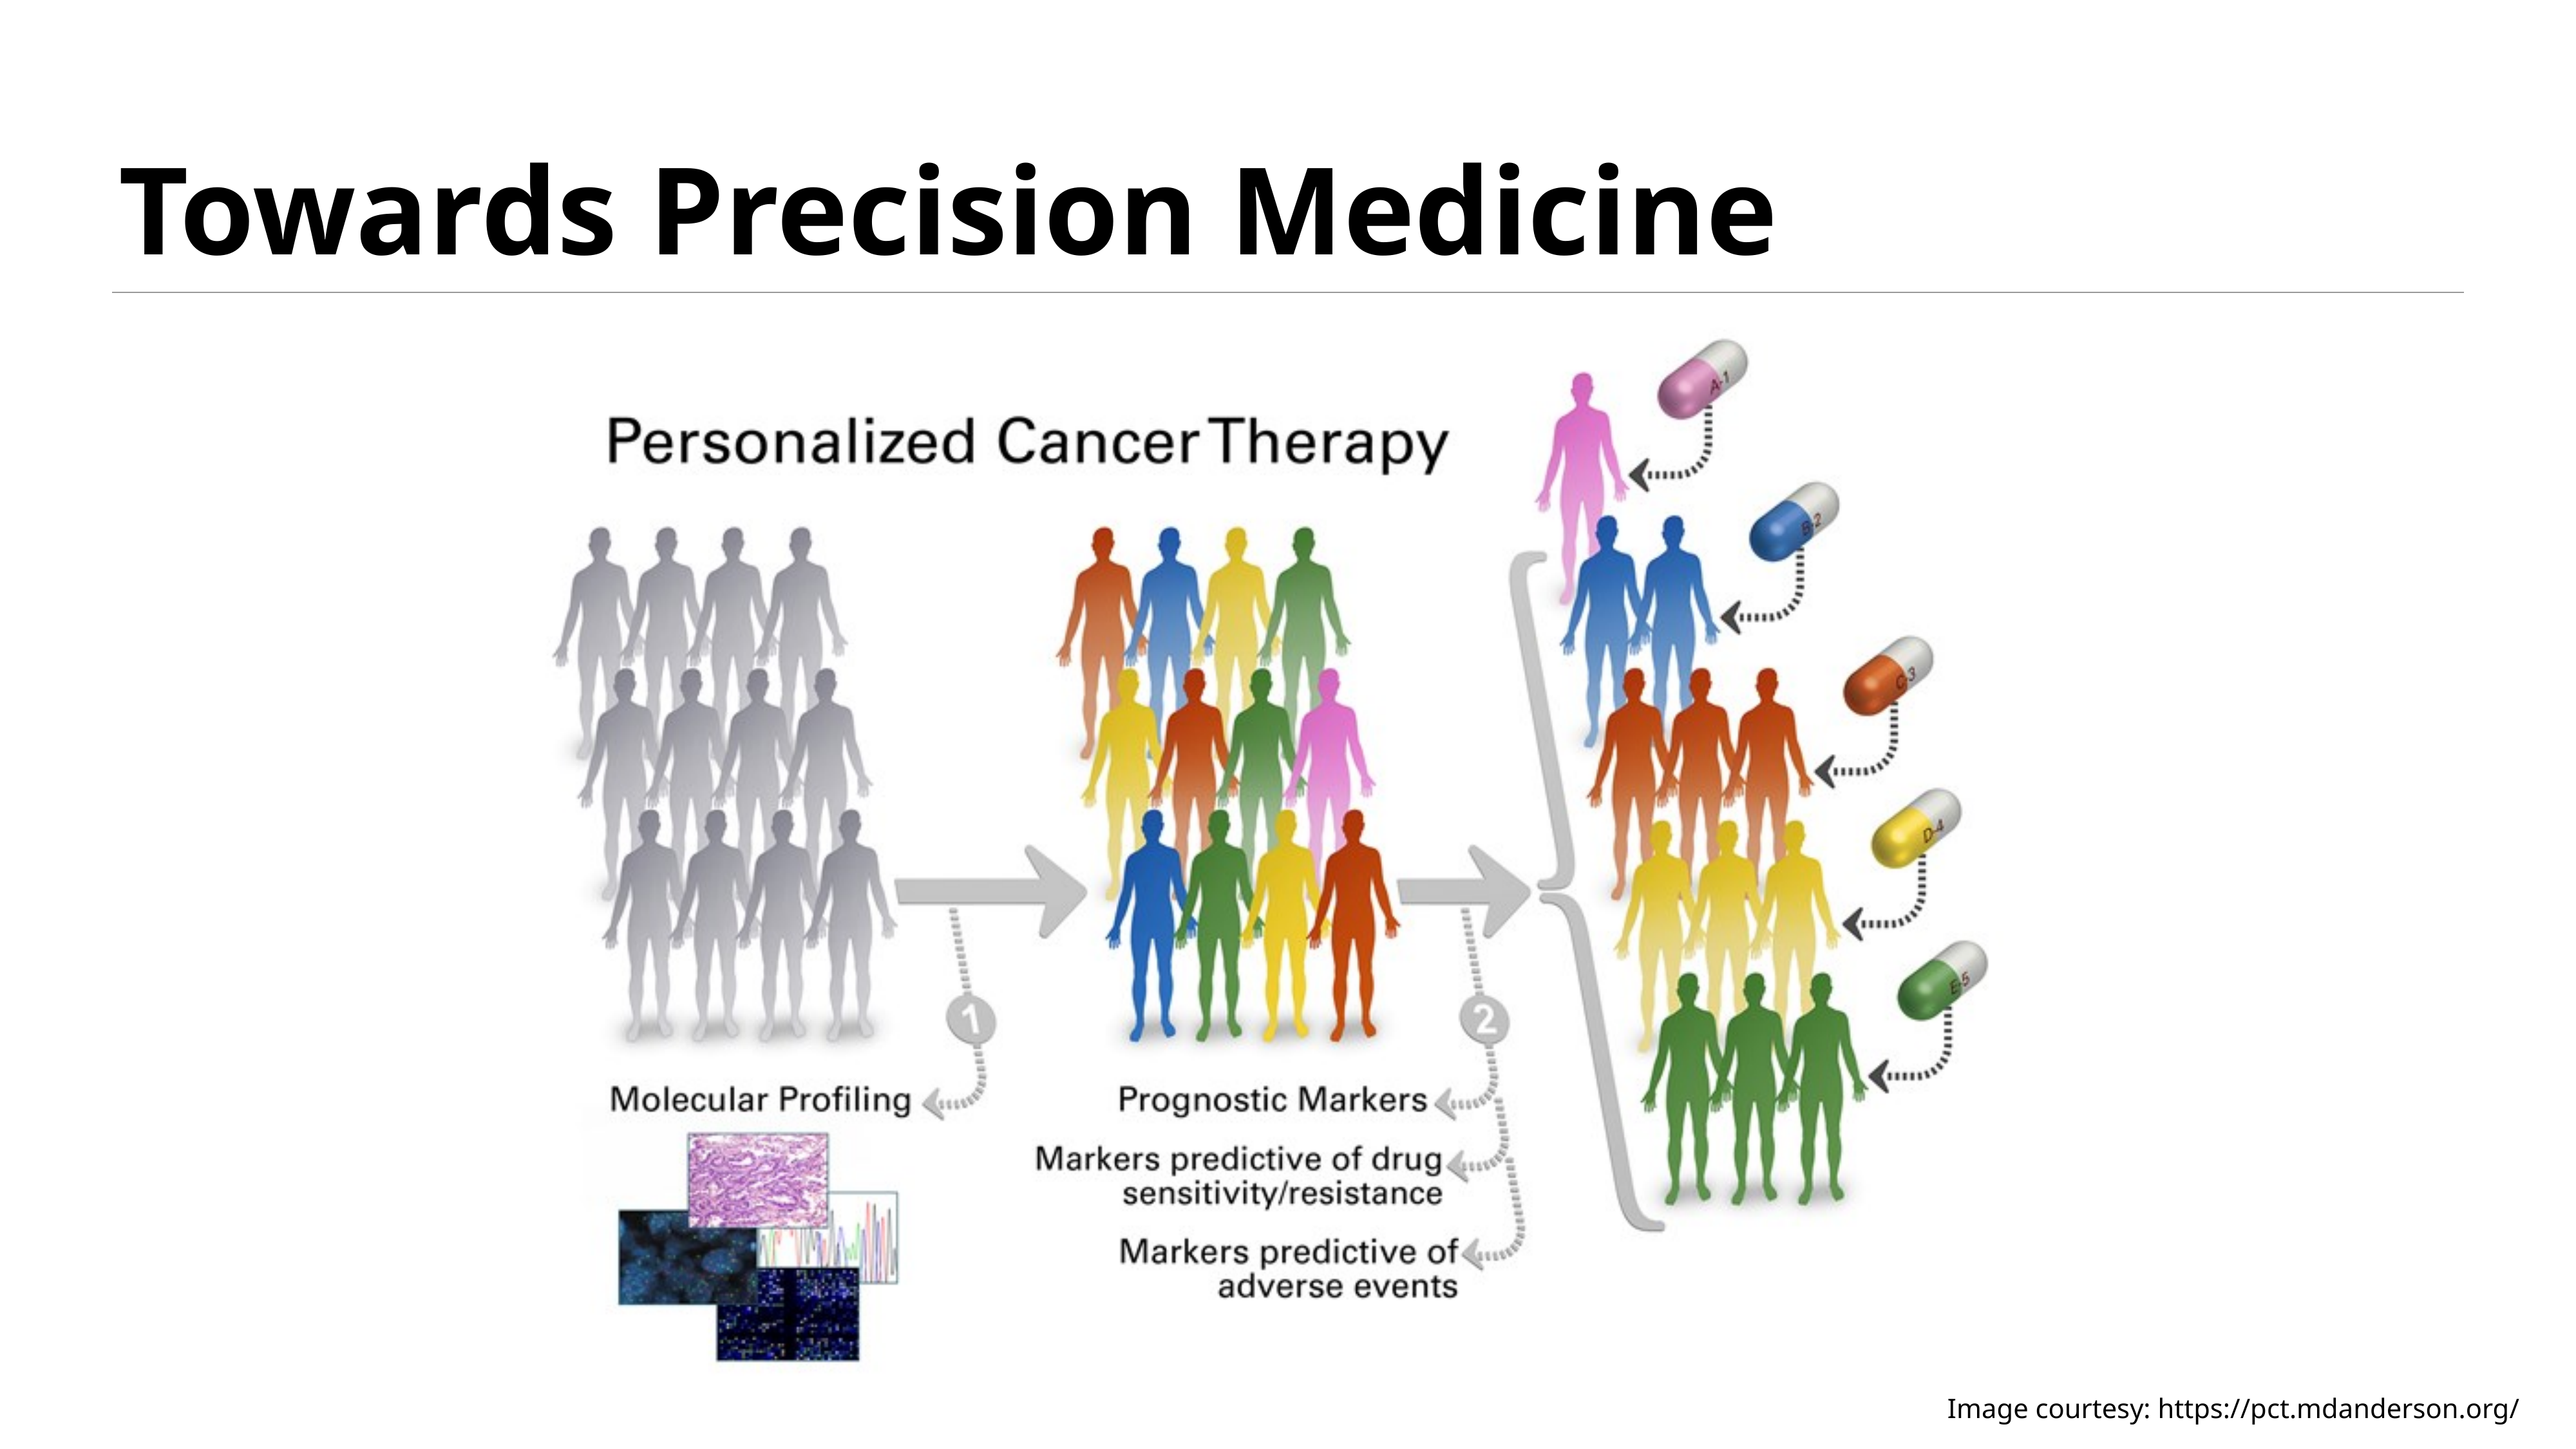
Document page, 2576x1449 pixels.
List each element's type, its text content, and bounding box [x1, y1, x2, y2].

title Towards Precision Medicine [113, 75, 2463, 285]
picture [532, 314, 2003, 1385]
text_box Image courtesy: https://pct.mdanderson.org/ [1891, 1384, 2576, 1432]
